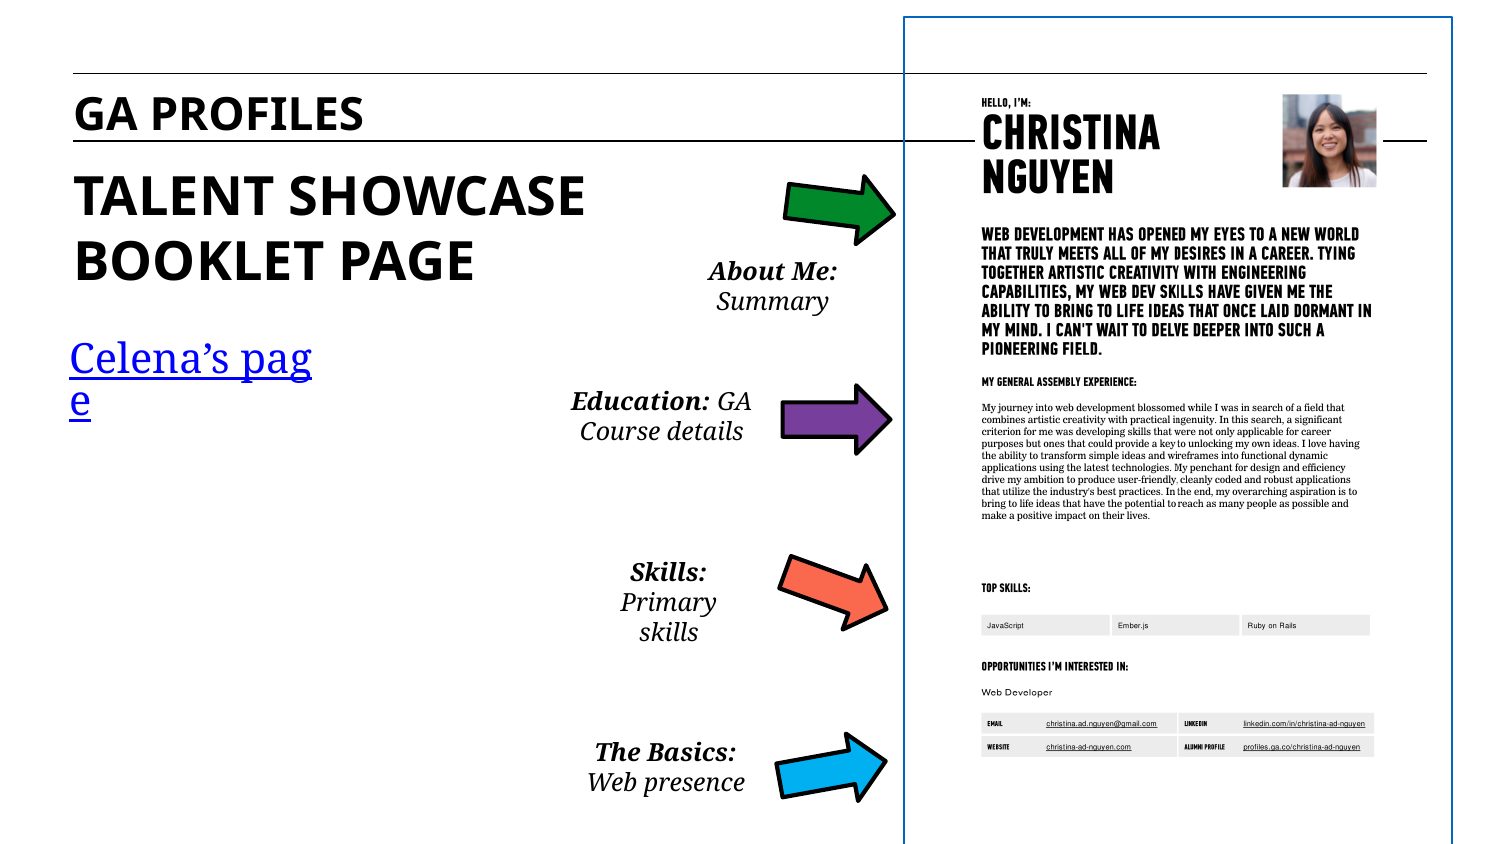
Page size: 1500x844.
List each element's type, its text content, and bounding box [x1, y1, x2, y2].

text_box [782, 385, 891, 454]
text_box About Me: Summary [700, 255, 846, 313]
text_box [784, 176, 894, 245]
text_box [776, 733, 886, 801]
text_box Education: GA Course details [555, 385, 769, 443]
list TALENT SHOWCASE BOOKLET PAGE [73, 161, 622, 313]
text_box [779, 556, 887, 630]
picture [904, 17, 1452, 844]
text_box The Basics: Web presence [584, 736, 748, 794]
text_box GA PROFILES [73, 85, 899, 143]
text_box Skills: Primary skills [587, 556, 751, 614]
text_box Celena’s page [69, 332, 330, 567]
